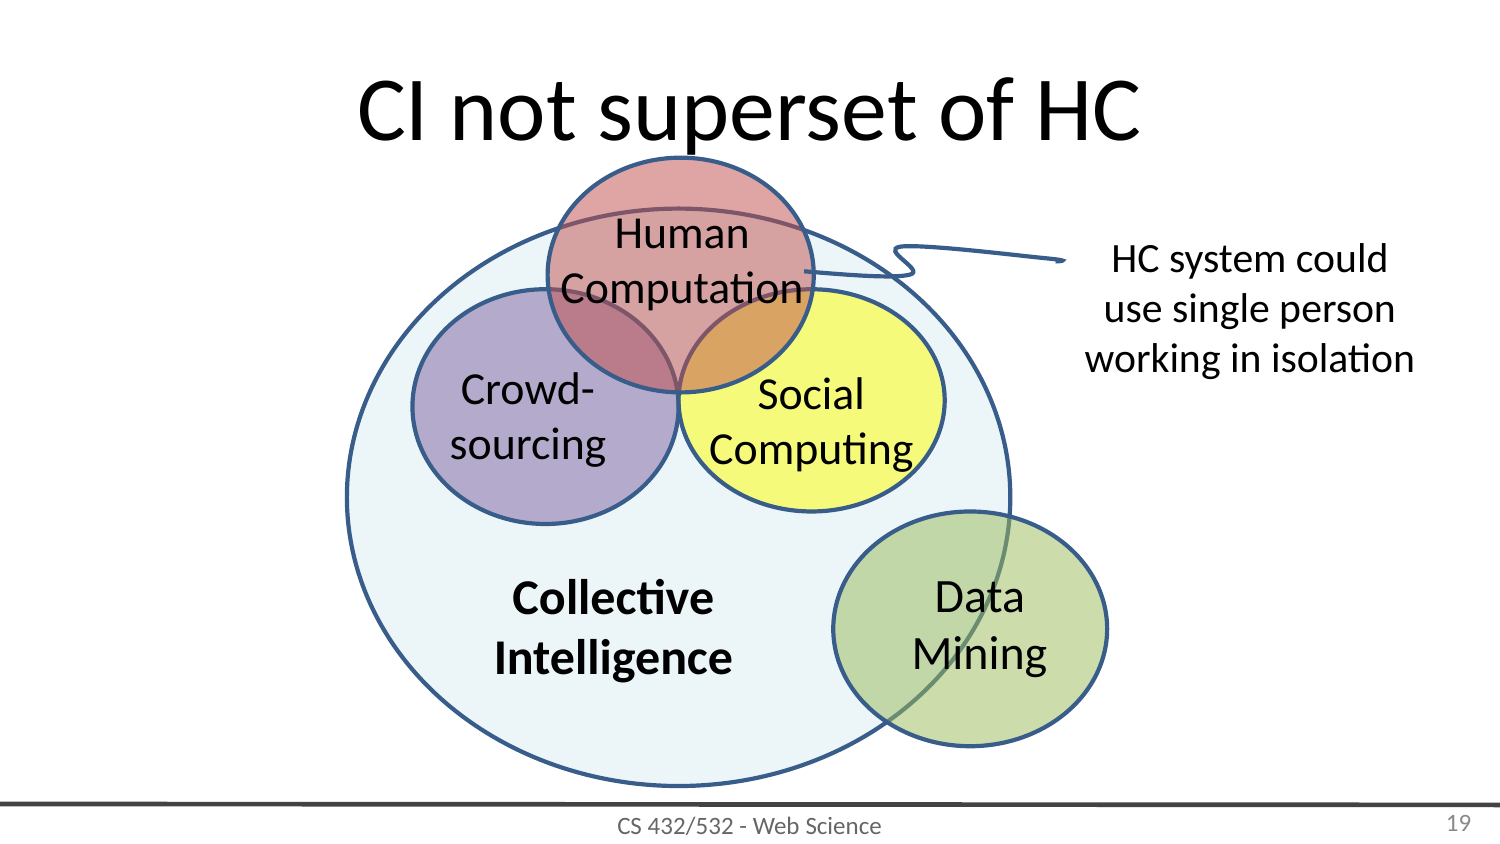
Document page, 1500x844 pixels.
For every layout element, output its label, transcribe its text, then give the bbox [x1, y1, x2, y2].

text_box Crowd- sourcing [379, 351, 677, 476]
text_box [428, 289, 578, 351]
text_box [804, 246, 1063, 277]
text_box [831, 240, 881, 270]
text_box [584, 157, 777, 194]
text_box [392, 237, 533, 351]
title CI not superset of HC [75, 33, 1425, 175]
text_box HC system could use single person working in isolation [1062, 222, 1438, 347]
text_box Human Computation [533, 194, 831, 320]
text_box [720, 481, 904, 512]
text_box [862, 511, 1078, 556]
text_box Data Mining [830, 556, 1129, 682]
text_box [438, 476, 653, 524]
text_box [557, 320, 804, 356]
text_box Collective Intelligence [464, 556, 763, 698]
text_box [779, 290, 934, 356]
text_box Social Computing [662, 356, 961, 481]
text_box [848, 682, 1093, 747]
text_box [346, 274, 1011, 787]
slide_number ‹#› [1136, 798, 1487, 844]
